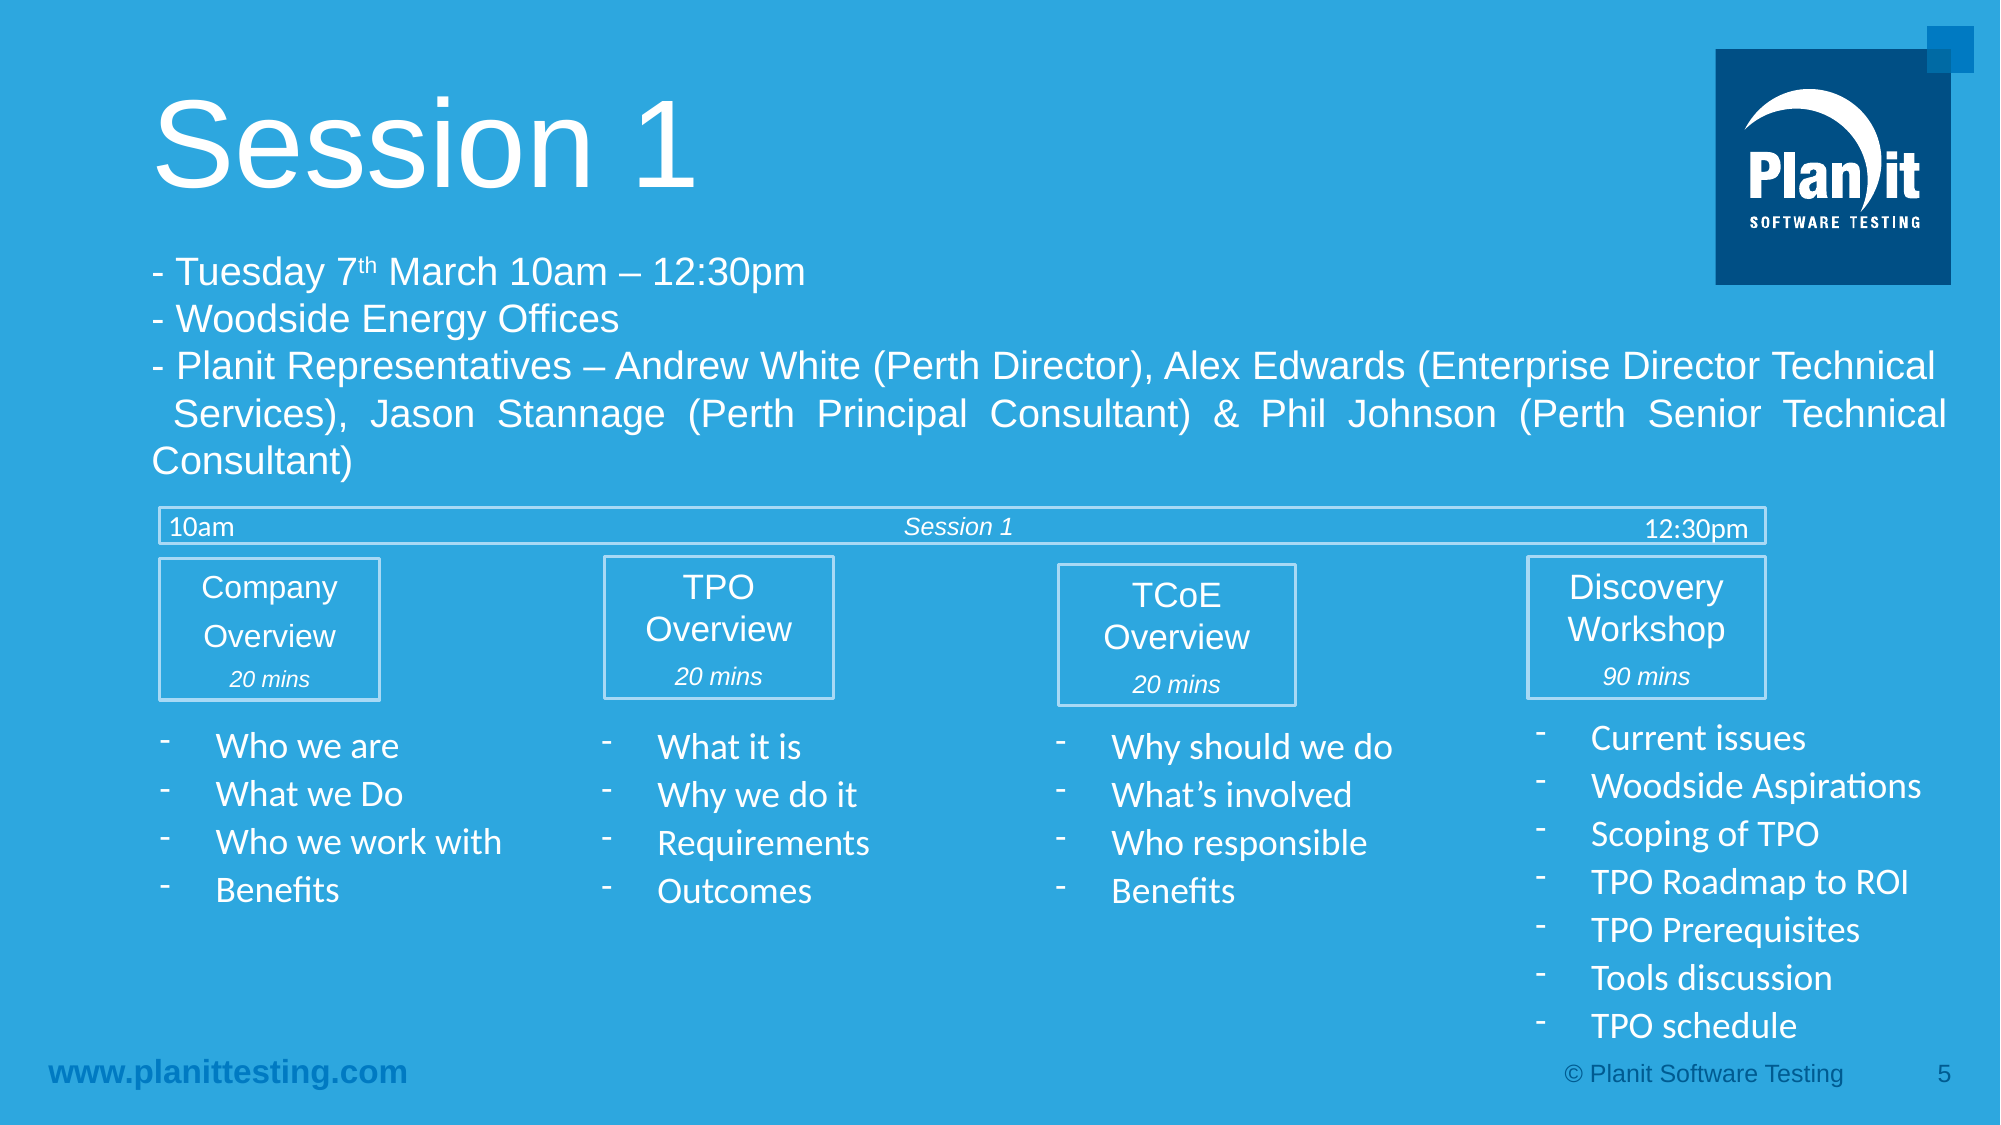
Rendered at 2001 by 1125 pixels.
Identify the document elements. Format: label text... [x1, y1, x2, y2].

text_box 12:30pm [1629, 502, 1765, 552]
text_box 10am [153, 499, 250, 550]
text_box Why should we do What’s involved Who responsible Benefits [1040, 711, 1492, 919]
text_box Discovery Workshop 90 mins [1528, 556, 1766, 699]
text_box Company Overview 20 mins [159, 558, 380, 700]
list - Tuesday 7th March 10am – 12:30pm - Woodside Energy Offices - Planit Representatives – Andrew White (Perth Director), Alex Edwards (Enterprise Director Technical Services), Jason Stannage (Perth Principal Consultant) & Phil Johnson (Perth Senior Technical Consultant) [136, 238, 1965, 596]
footer © Planit Software Testing [1549, 1054, 1893, 1103]
text_box What it is Why we do it Requirements Outcomes [586, 711, 985, 919]
text_box Session 1 [250, 507, 1629, 544]
text_box TPO Overview 20 mins [604, 556, 834, 699]
text_box Who we are What we Do Who we work with Benefits [144, 710, 549, 918]
text_box TCoE Overview 20 mins [1058, 564, 1296, 706]
text_box Current issues Woodside Aspirations Scoping of TPO TPO Roadmap to ROI TPO Prerequisites Tools discussion TPO schedule [1520, 702, 2000, 1054]
slide_number 5 [1893, 1054, 1967, 1103]
title Session 1 [136, 39, 1862, 238]
